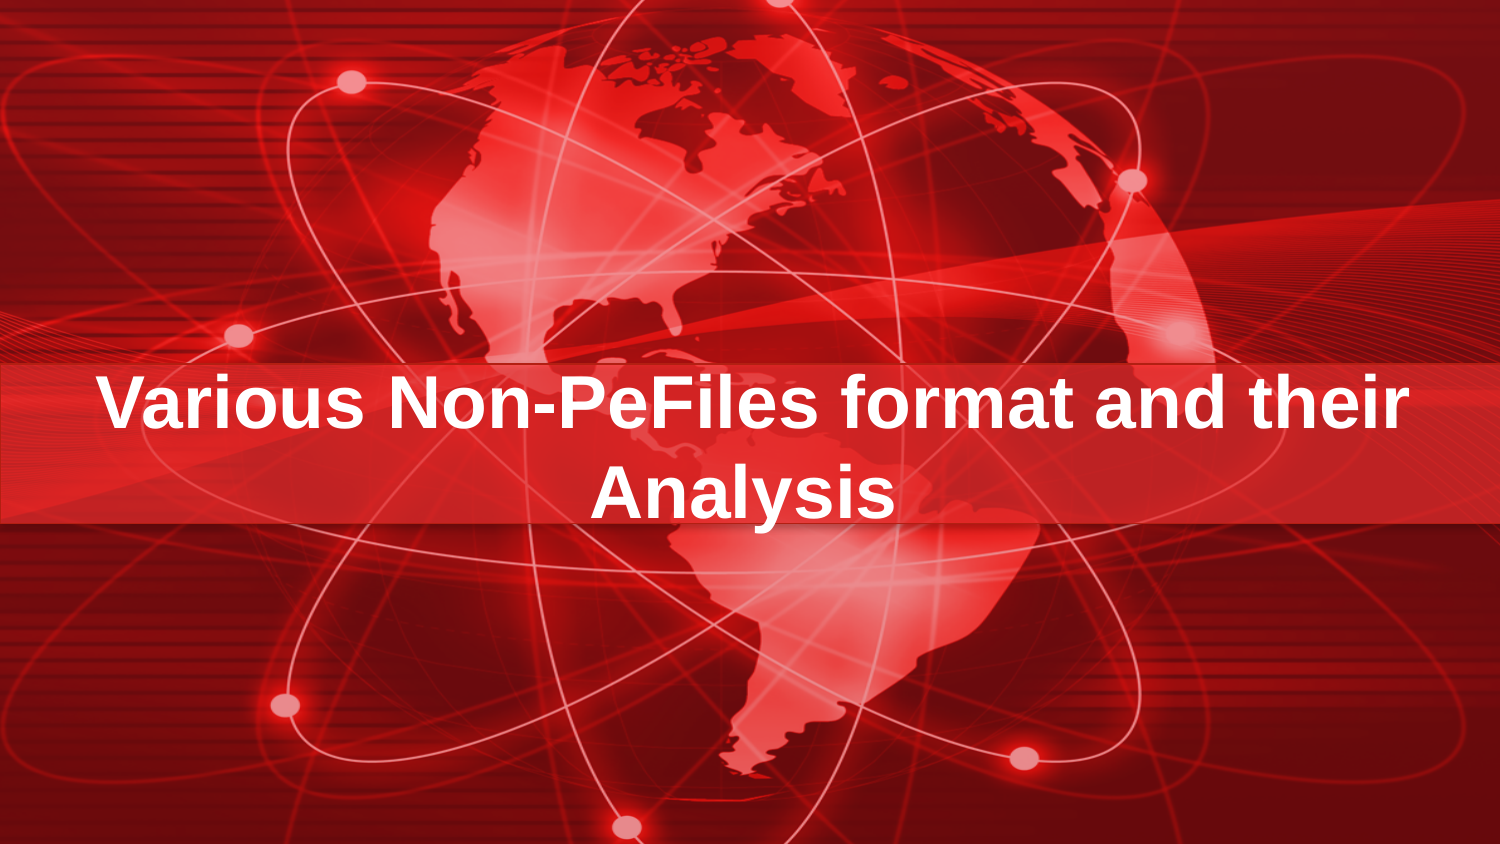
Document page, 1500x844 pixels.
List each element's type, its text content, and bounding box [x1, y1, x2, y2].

picture [0, 0, 1500, 363]
title Various Non-PeFiles format and their Analysis [0, 363, 1500, 524]
picture [0, 524, 1500, 844]
